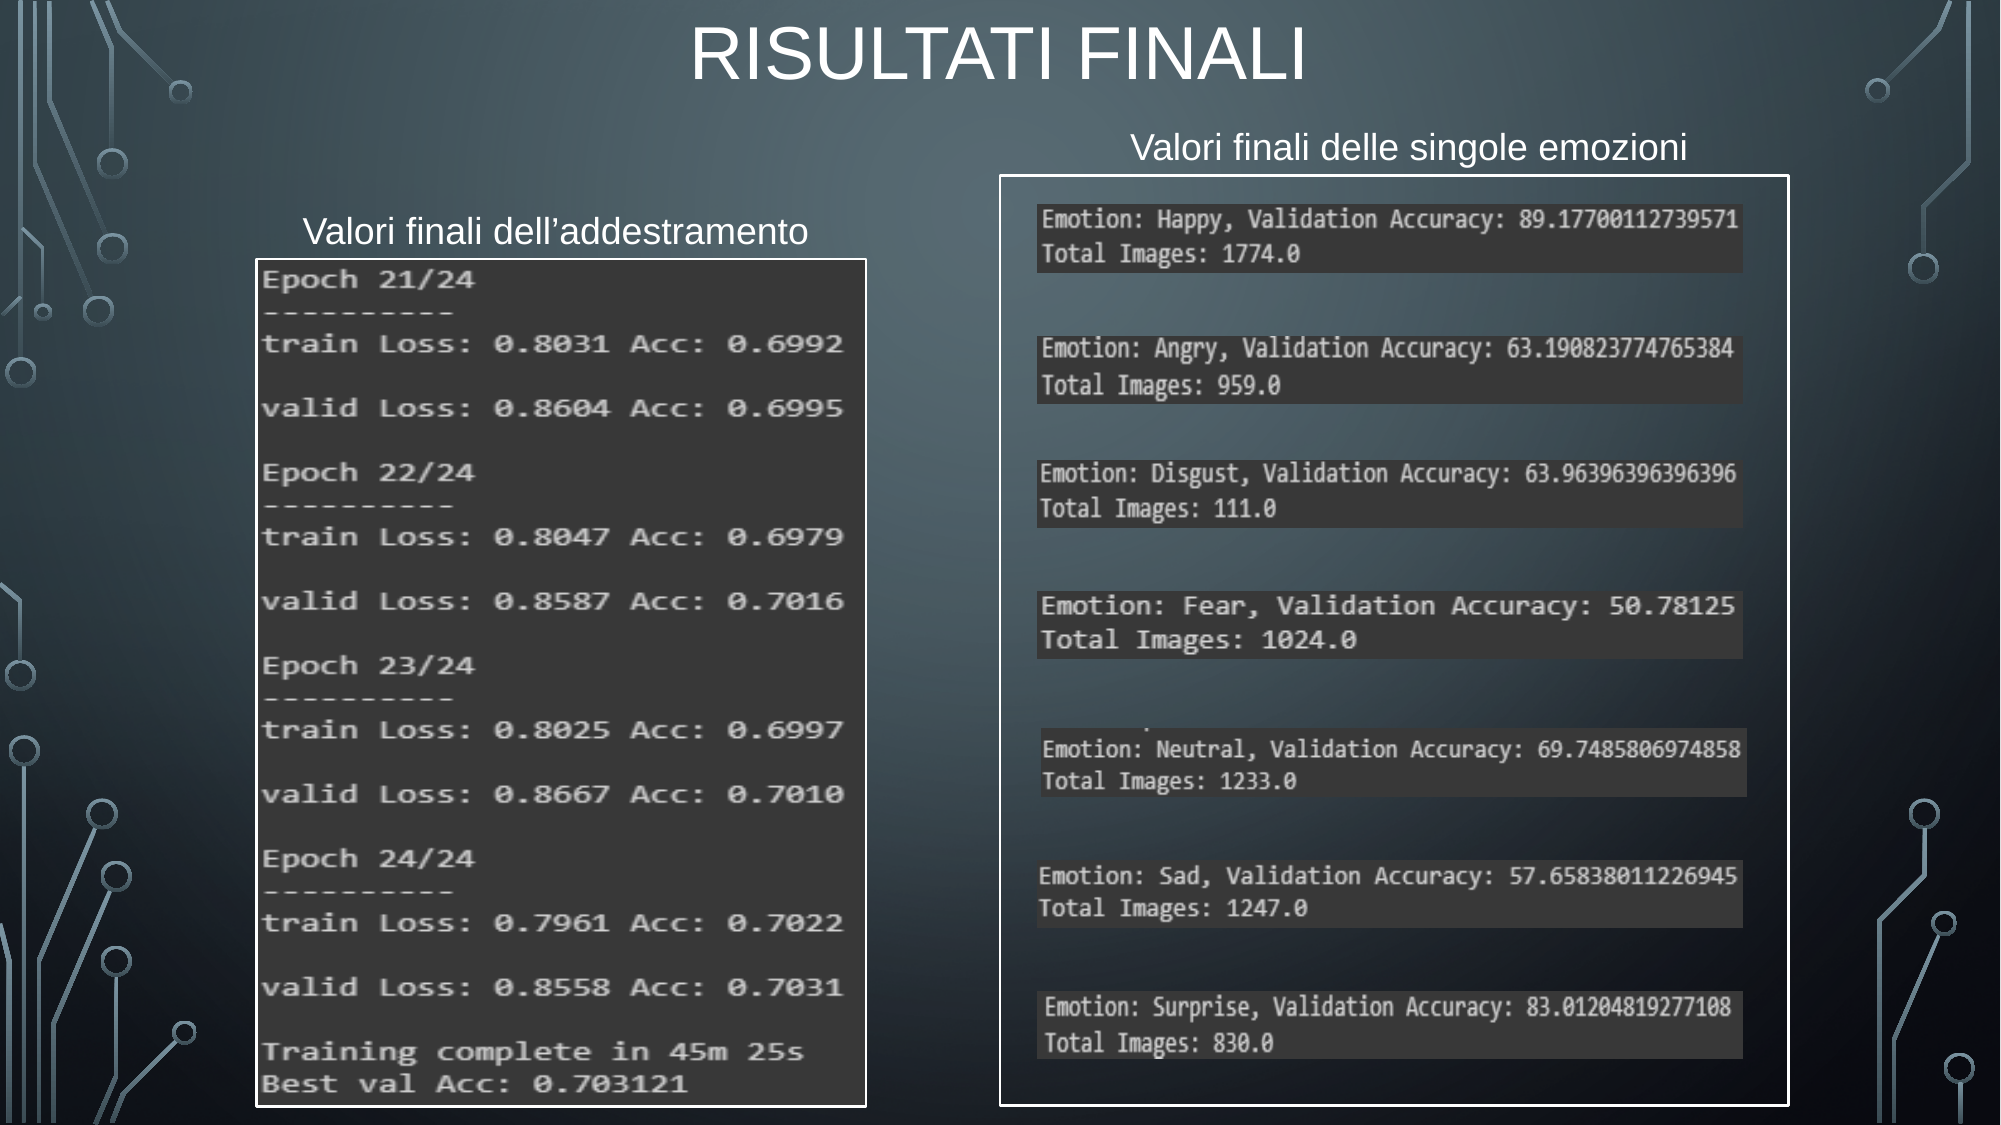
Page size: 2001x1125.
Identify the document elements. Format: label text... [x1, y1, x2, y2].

text_box [999, 174, 1790, 1107]
text_box Valori finali dell’addestramento [282, 199, 840, 259]
picture [1041, 728, 1747, 797]
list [257, 259, 865, 1106]
picture [1037, 204, 1743, 273]
picture [1037, 990, 1743, 1059]
text_box Valori finali delle singole emozioni [1110, 115, 1718, 176]
picture [1037, 460, 1743, 529]
picture [1037, 591, 1743, 660]
picture [1037, 860, 1743, 929]
picture [1037, 336, 1743, 405]
title Risultati finali [187, 0, 1813, 132]
